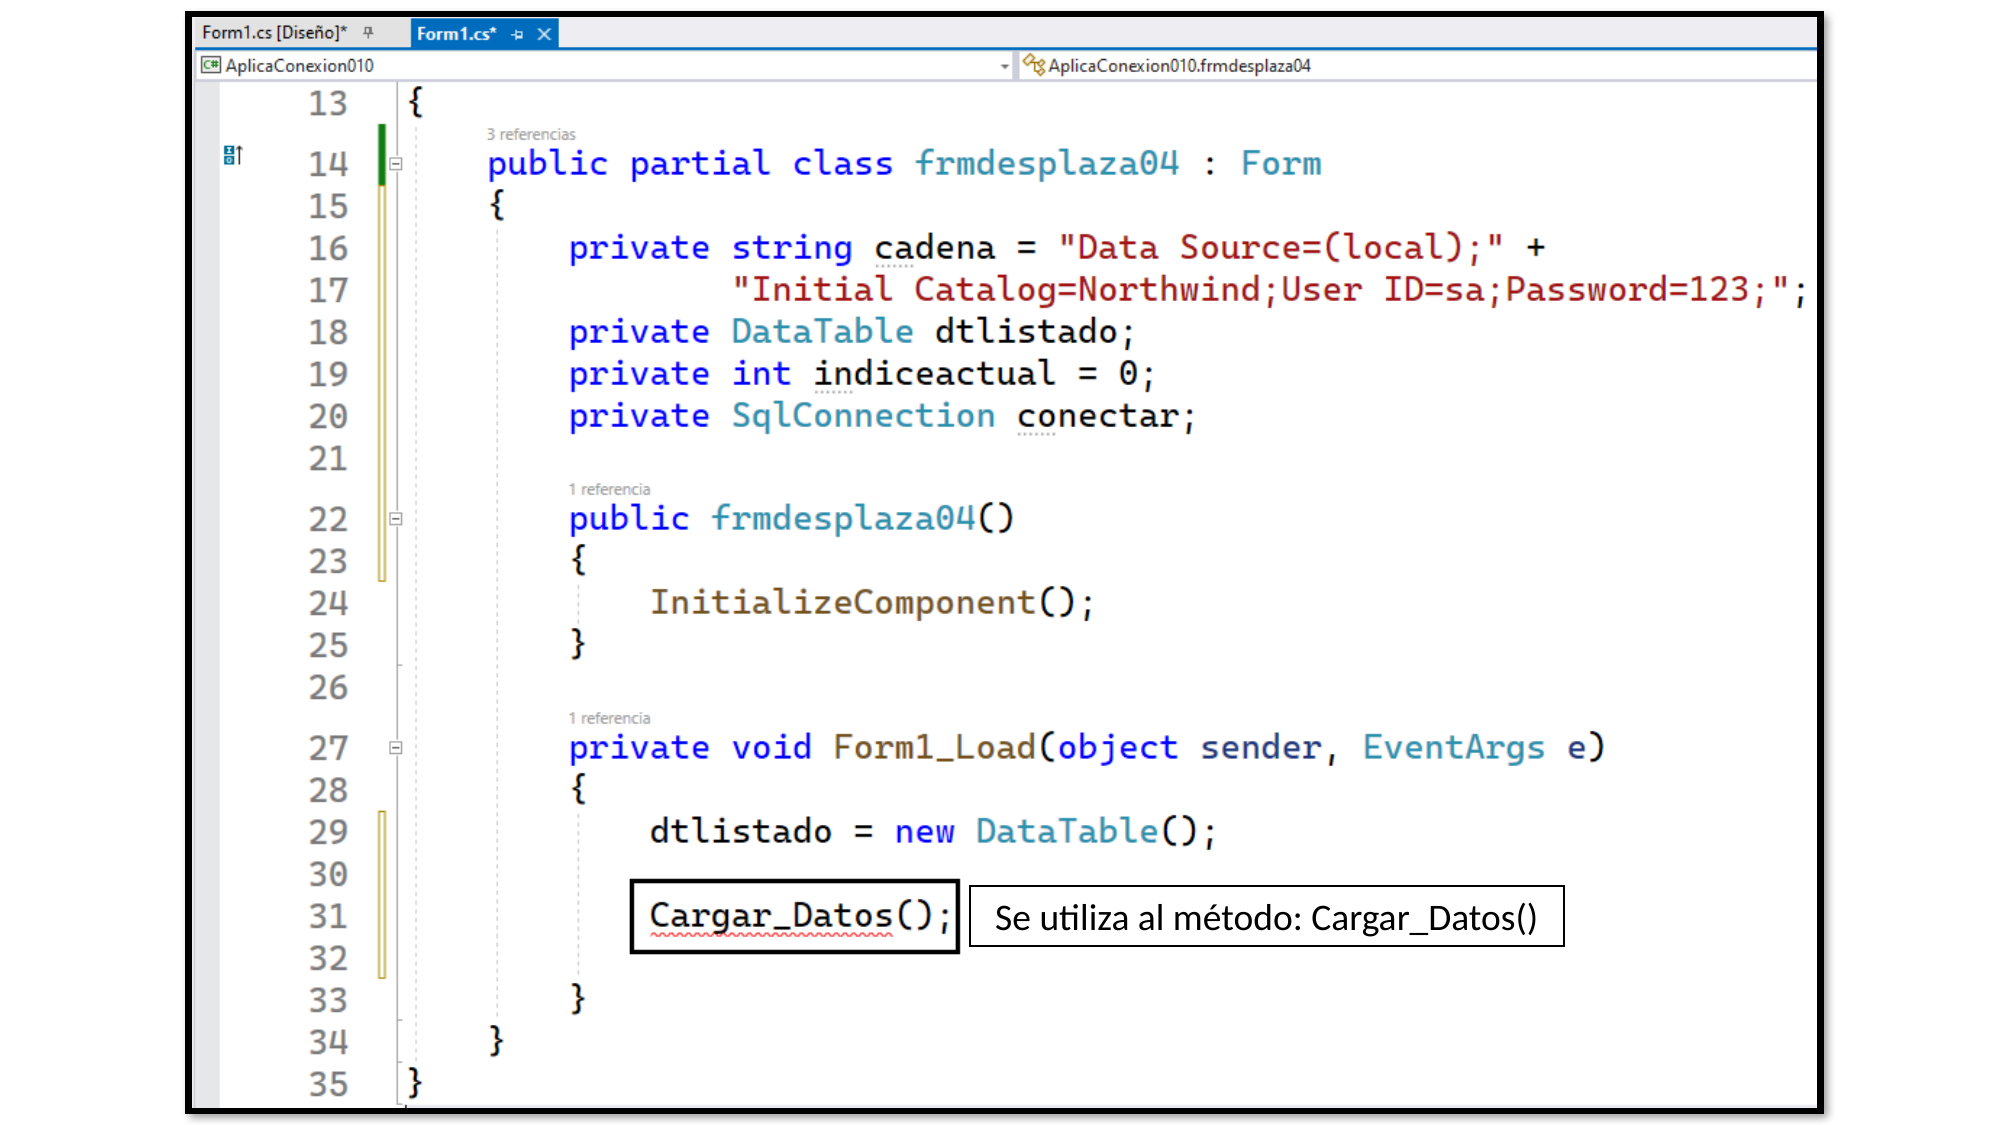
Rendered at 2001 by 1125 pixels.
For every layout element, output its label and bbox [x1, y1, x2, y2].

picture [191, 17, 1818, 1108]
